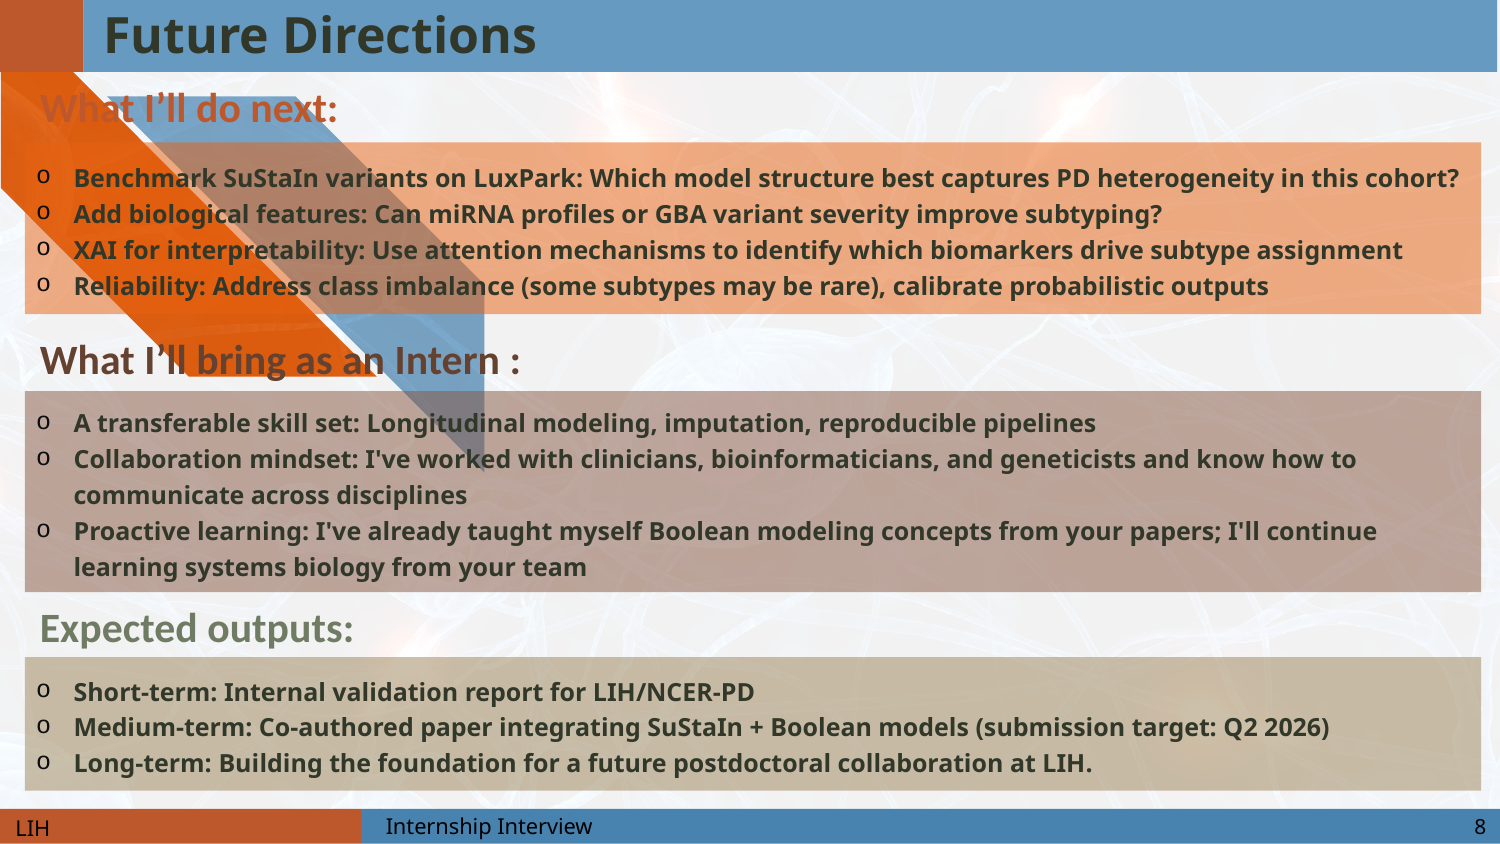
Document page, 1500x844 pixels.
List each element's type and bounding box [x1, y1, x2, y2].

picture [0, 0, 1500, 808]
text_box [0, 808, 1500, 844]
text_box [0, 0, 1498, 73]
